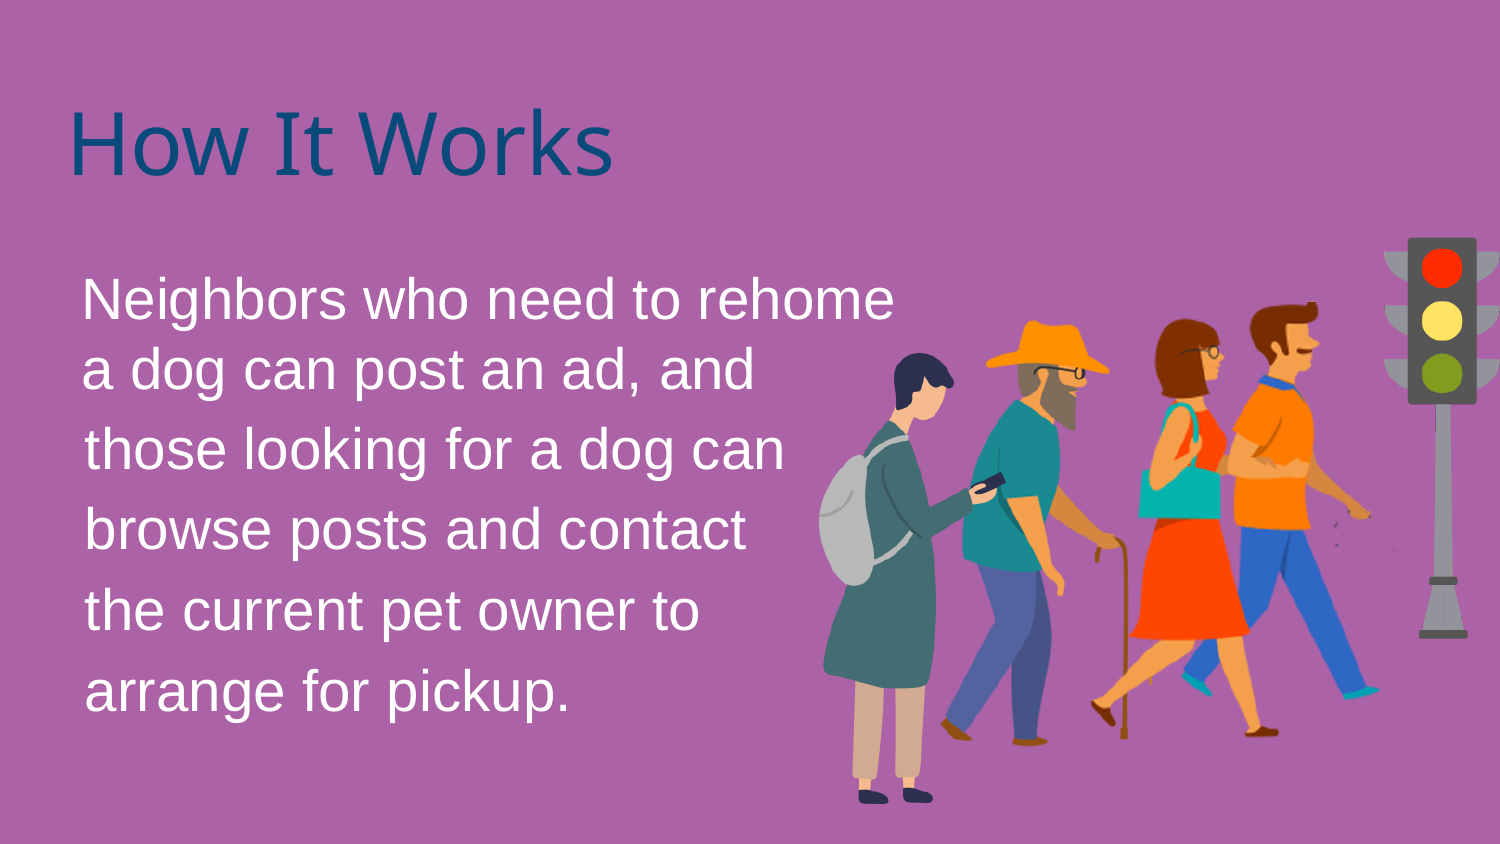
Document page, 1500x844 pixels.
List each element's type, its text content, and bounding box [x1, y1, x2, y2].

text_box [50, 253, 927, 844]
title How It Works [51, 72, 1449, 167]
picture [819, 237, 1500, 804]
